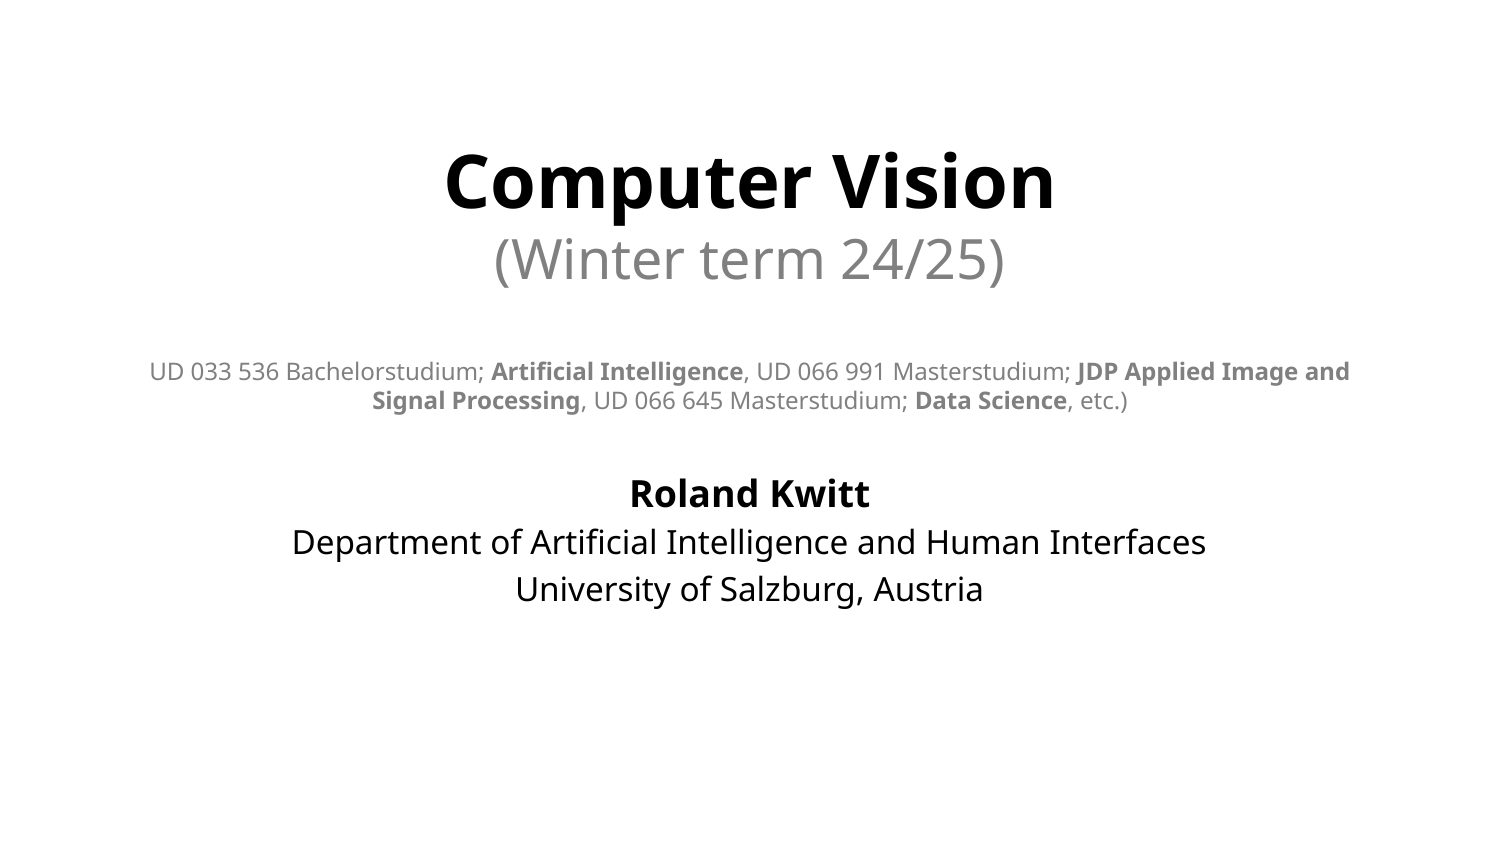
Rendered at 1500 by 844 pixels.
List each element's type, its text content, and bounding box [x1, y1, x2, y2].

title Computer Vision (Winter term 24/25) UD 033 536 Bachelorstudium; Artificial Intelligence, UD 066 991 Masterstudium; JDP Applied Image and Signal Processing, UD 066 645 Masterstudium; Data Science, etc.) [112, 126, 1388, 423]
subtitle Roland Kwitt Department of Artificial Intelligence and Human Interfaces University of Salzburg, Austria [0, 462, 1500, 759]
